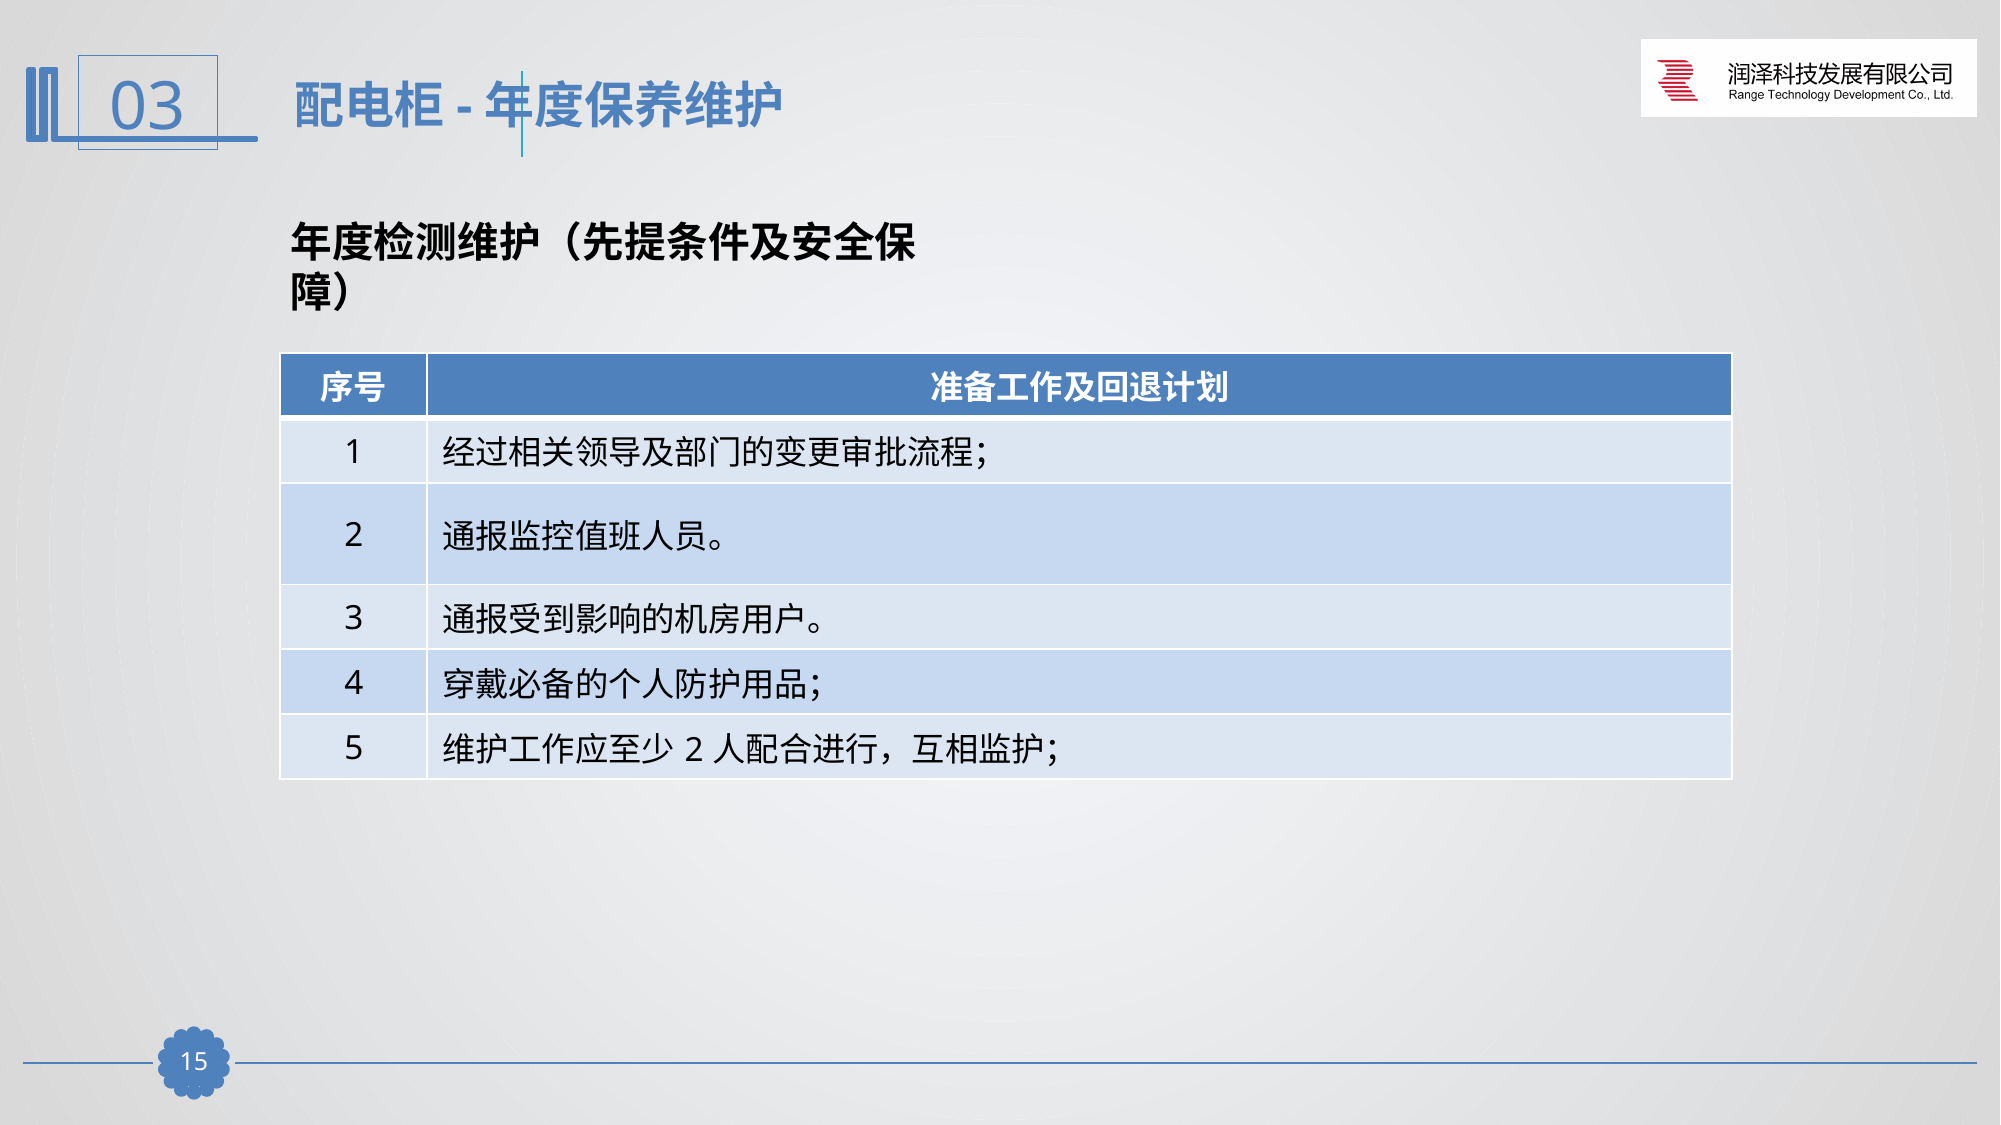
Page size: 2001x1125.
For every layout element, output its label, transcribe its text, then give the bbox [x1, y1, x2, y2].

text_box 配电柜-年度保养维护 [279, 66, 1733, 142]
table_cell 1 [281, 421, 426, 482]
table_cell 3 [281, 585, 426, 648]
table_cell 维护工作应至少2人配合进行，互相监护； [428, 715, 1731, 778]
table_cell 经过相关领导及部门的变更审批流程； [428, 421, 1731, 482]
table_cell 4 [281, 650, 426, 713]
table_header 准备工作及回退计划 [428, 354, 1731, 415]
picture [1641, 39, 1977, 117]
table_cell 2 [281, 484, 426, 584]
table_cell 通报监控值班人员。 [428, 484, 1731, 584]
text_box 年度检测维护（先提条件及安全保障） [275, 208, 973, 323]
slide_number 14 [169, 1039, 218, 1086]
table_cell 穿戴必备的个人防护用品； [428, 650, 1731, 713]
table_cell 通报受到影响的机房用户。 [428, 585, 1731, 648]
table_cell 5 [281, 715, 426, 778]
table_header 序号 [281, 354, 426, 415]
